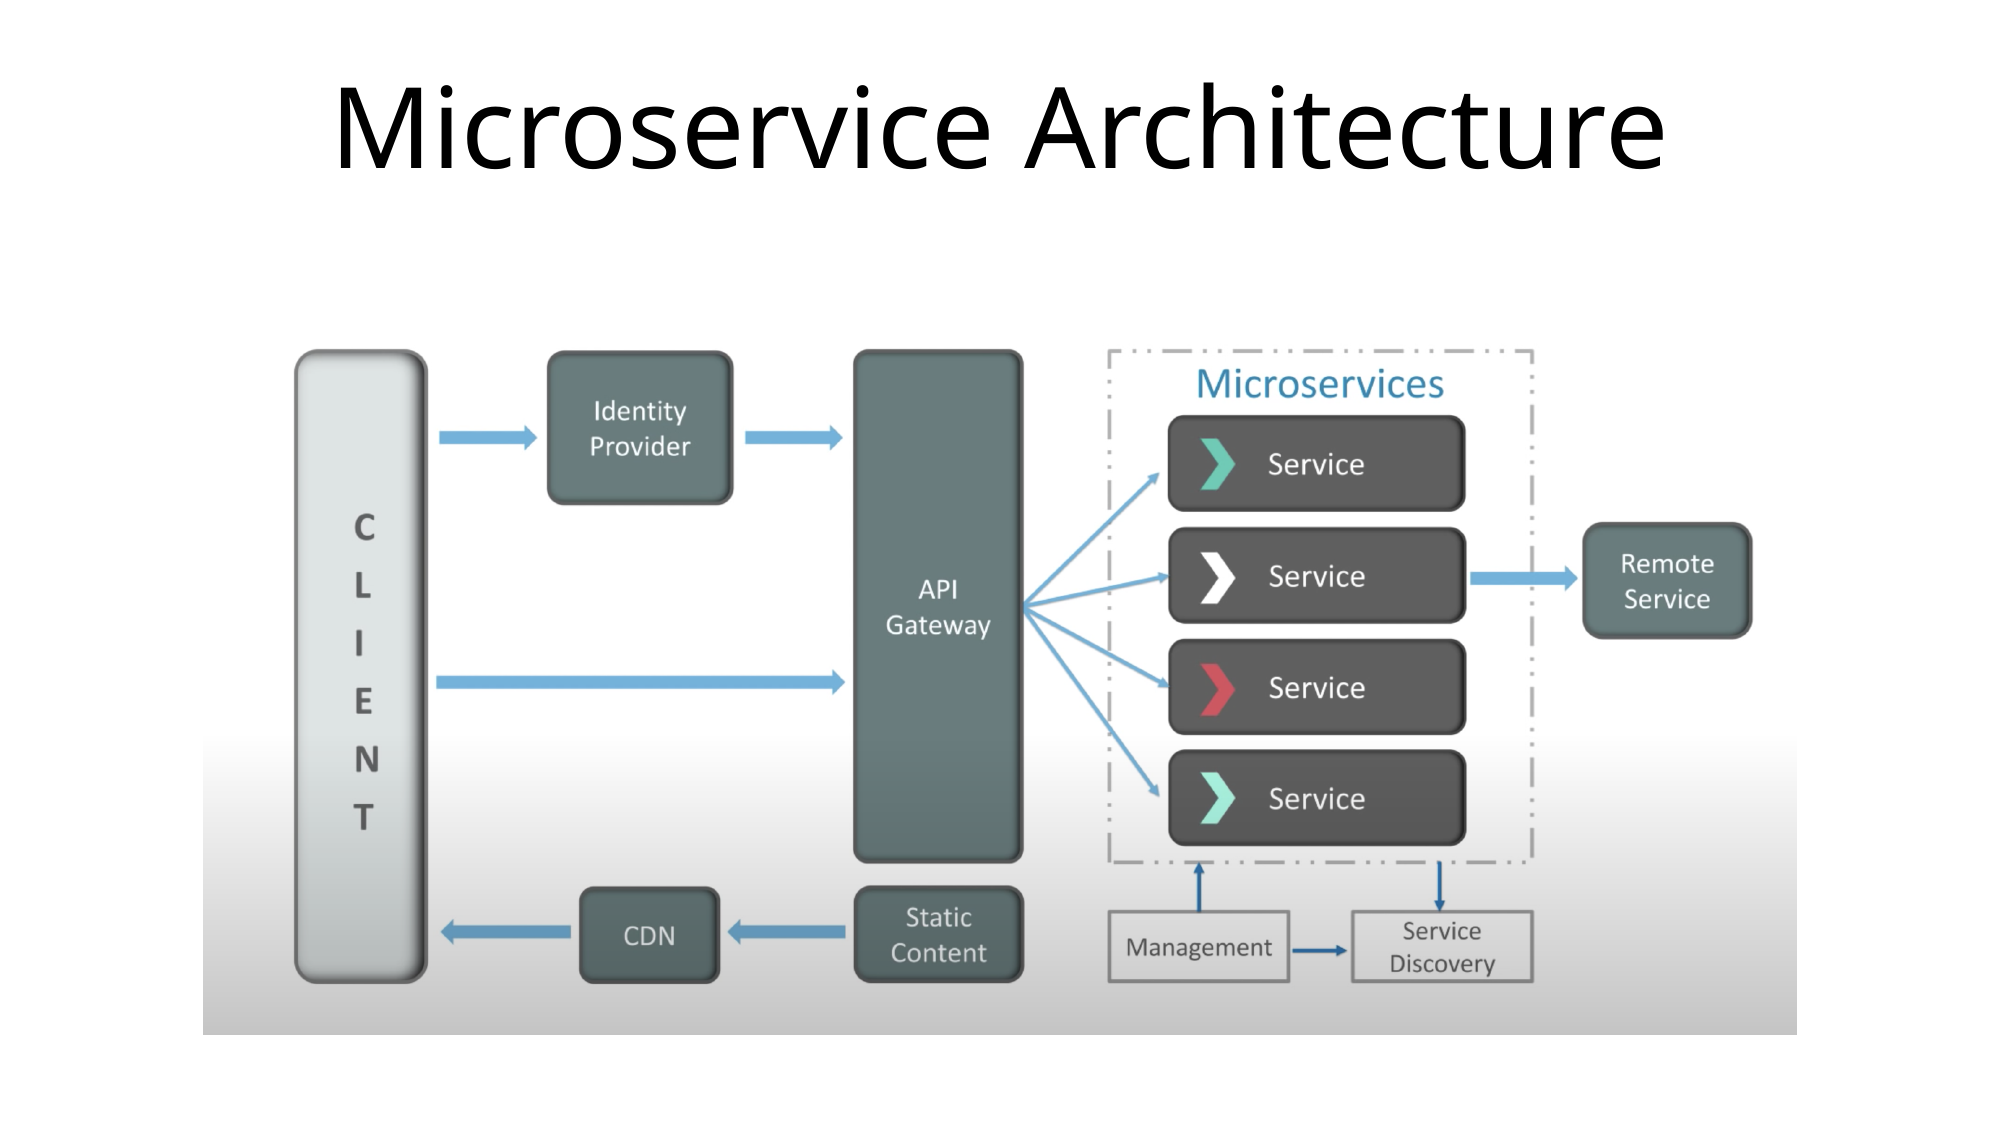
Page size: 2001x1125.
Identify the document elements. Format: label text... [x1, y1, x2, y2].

title Microservice Architecture [137, 47, 1863, 201]
picture [203, 305, 1797, 1035]
